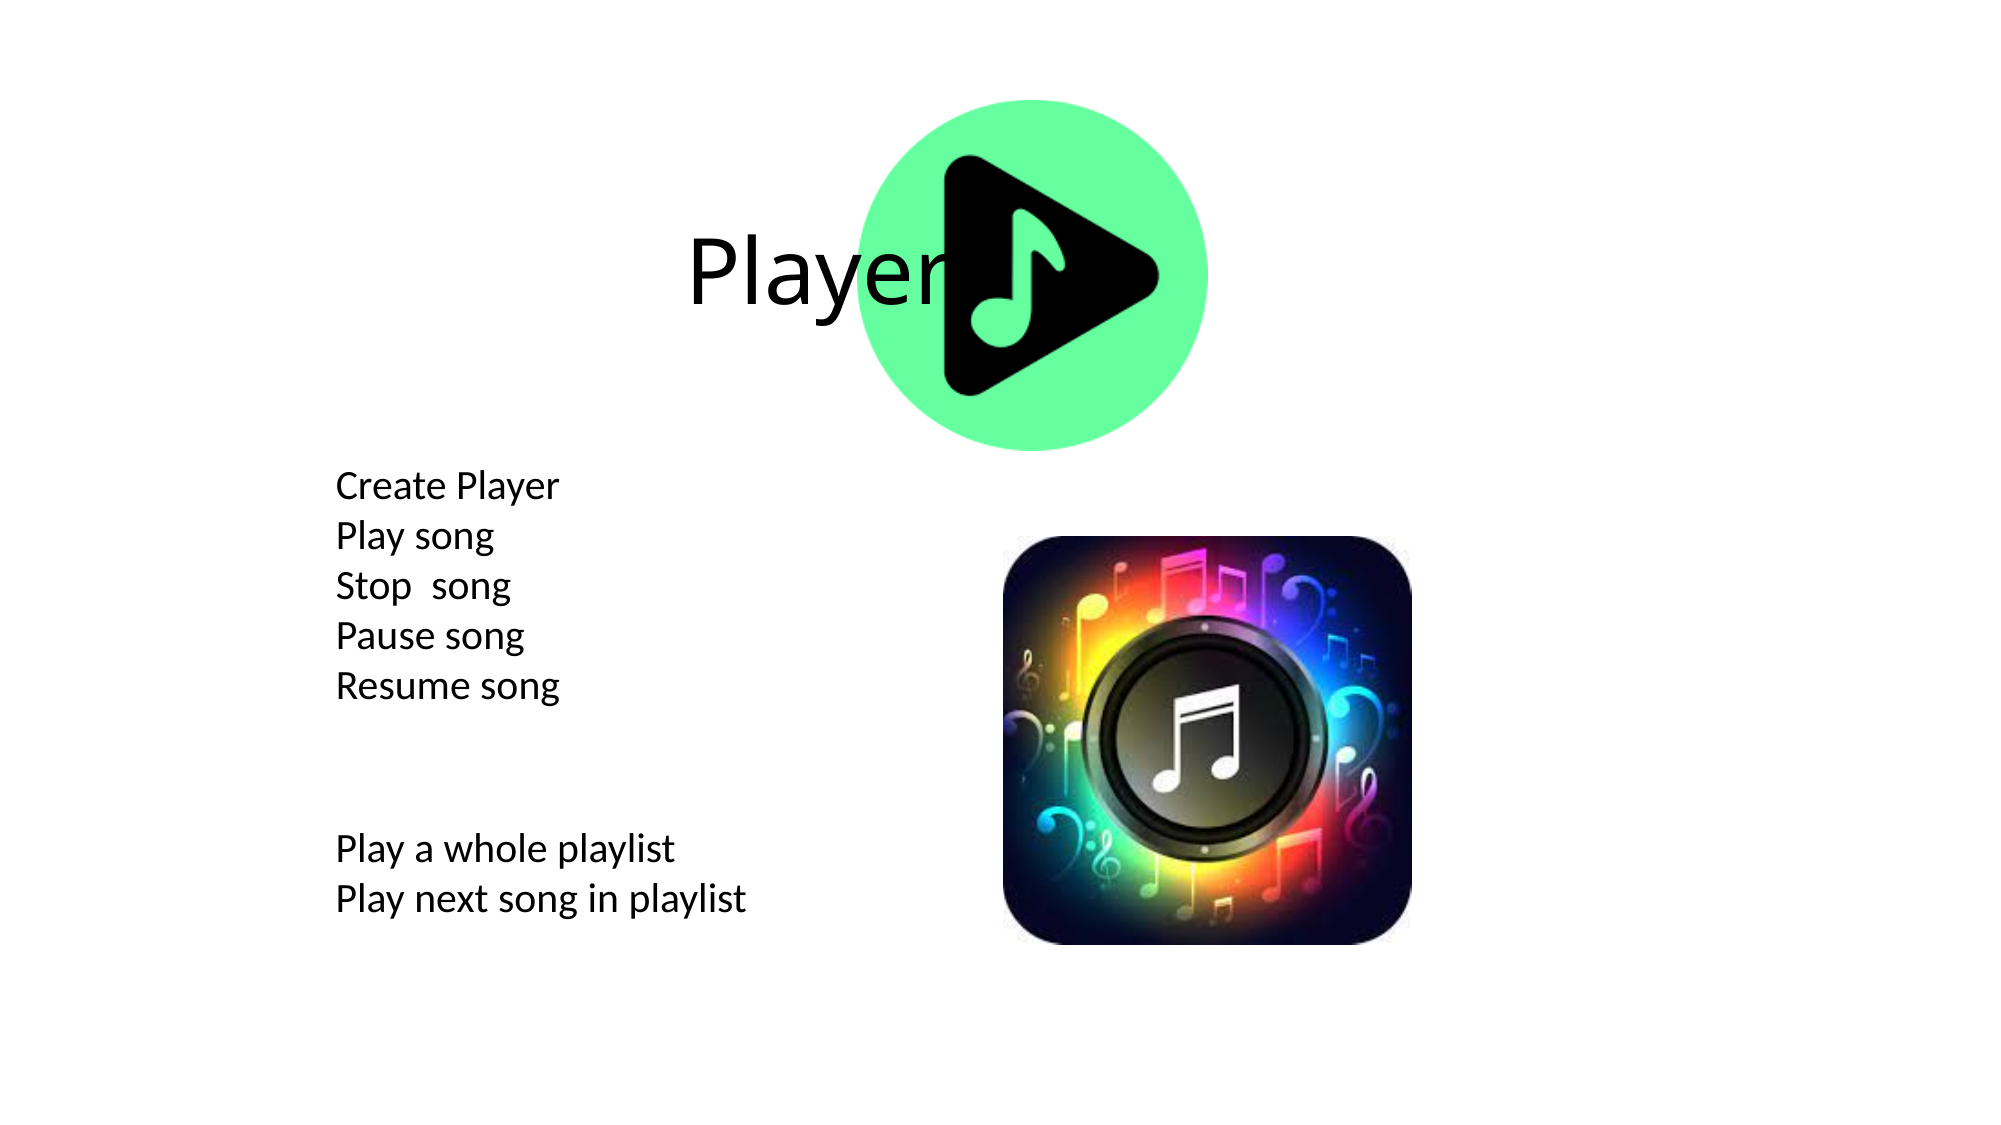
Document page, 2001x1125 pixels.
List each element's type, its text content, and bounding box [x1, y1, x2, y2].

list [1002, 536, 1412, 945]
picture [857, 100, 1208, 451]
title Player [670, 166, 857, 384]
text_box Create Player Play song Stop song Pause song Resume song [321, 450, 671, 715]
text_box Play a whole playlist Play next song in playlist [320, 813, 808, 928]
